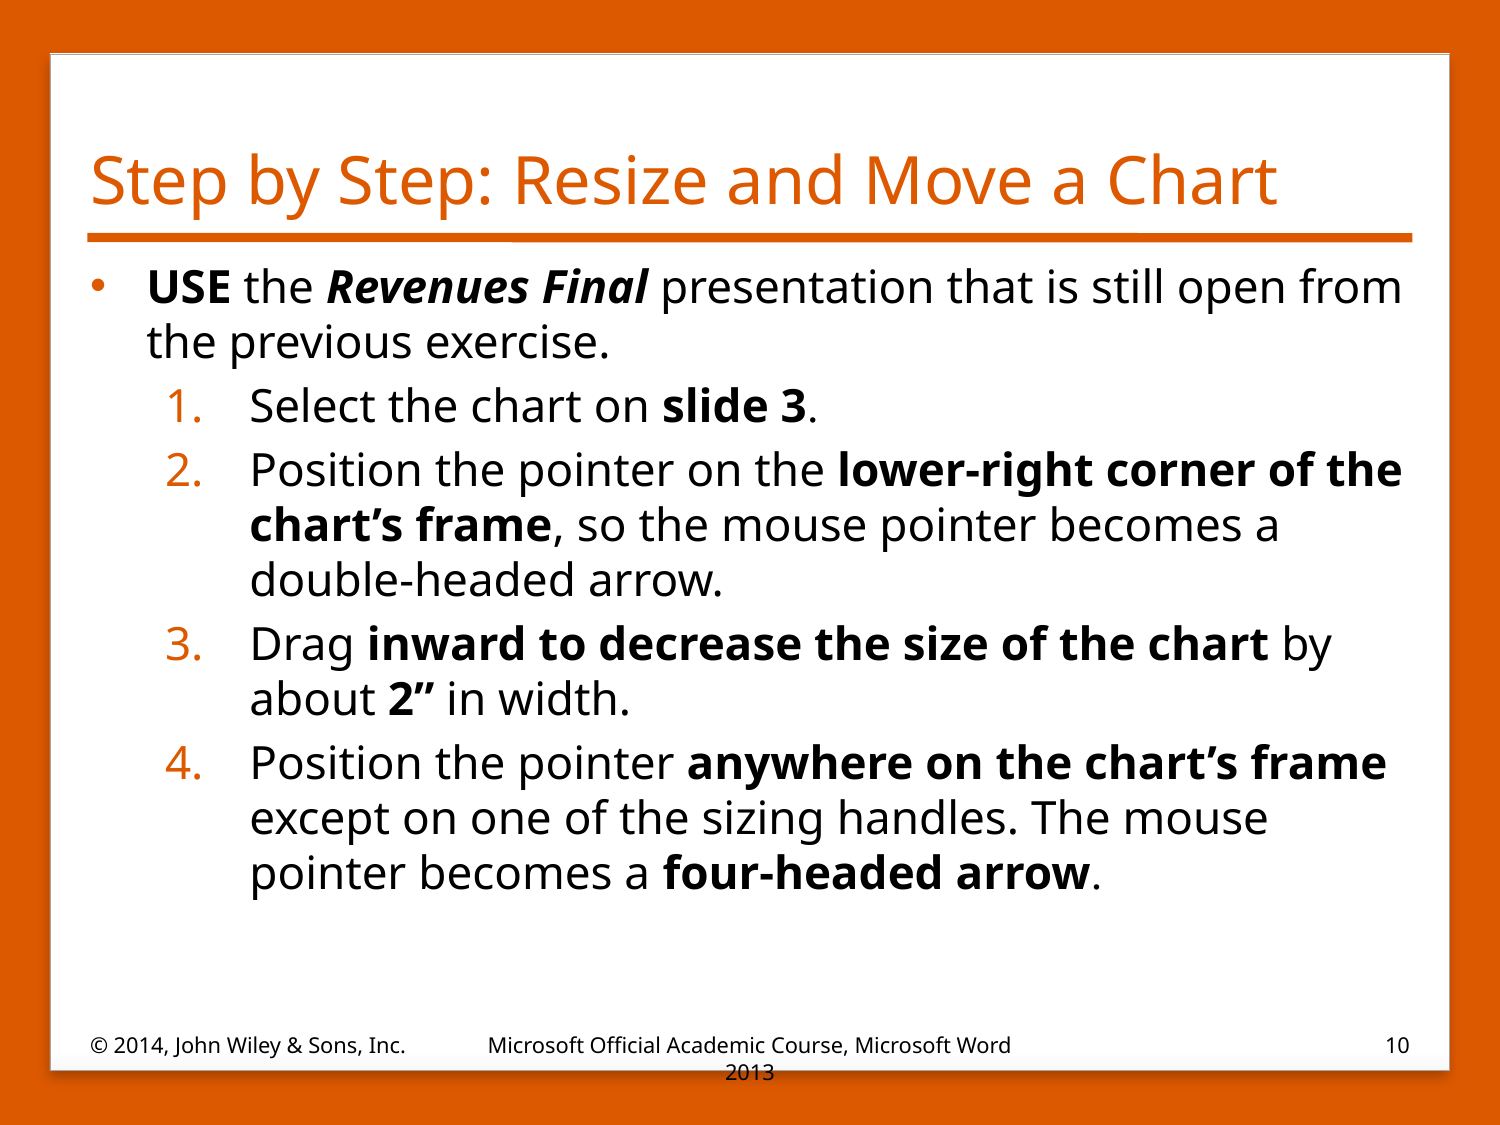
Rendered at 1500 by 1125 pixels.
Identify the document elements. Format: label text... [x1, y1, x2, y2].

footer Microsoft Official Academic Course, Microsoft Word 2013 [449, 1024, 1051, 1103]
slide_number © 2014, John Wiley & Sons, Inc. [74, 1024, 426, 1103]
slide_number 10 [1074, 1024, 1426, 1103]
list USE the Revenues Final presentation that is still open from the previous exercise. Select the chart on slide 3. Position the pointer on the lower-right corner of the chart’s frame, so the mouse pointer becomes a double-headed arrow. Drag inward to decrease the size of the chart by about 2” in width. Position the pointer anywhere on the chart’s frame except on one of the sizing handles. The mouse pointer becomes a four-headed arrow. [75, 249, 1425, 1063]
title Step by Step: Resize and Move a Chart [74, 74, 1426, 226]
